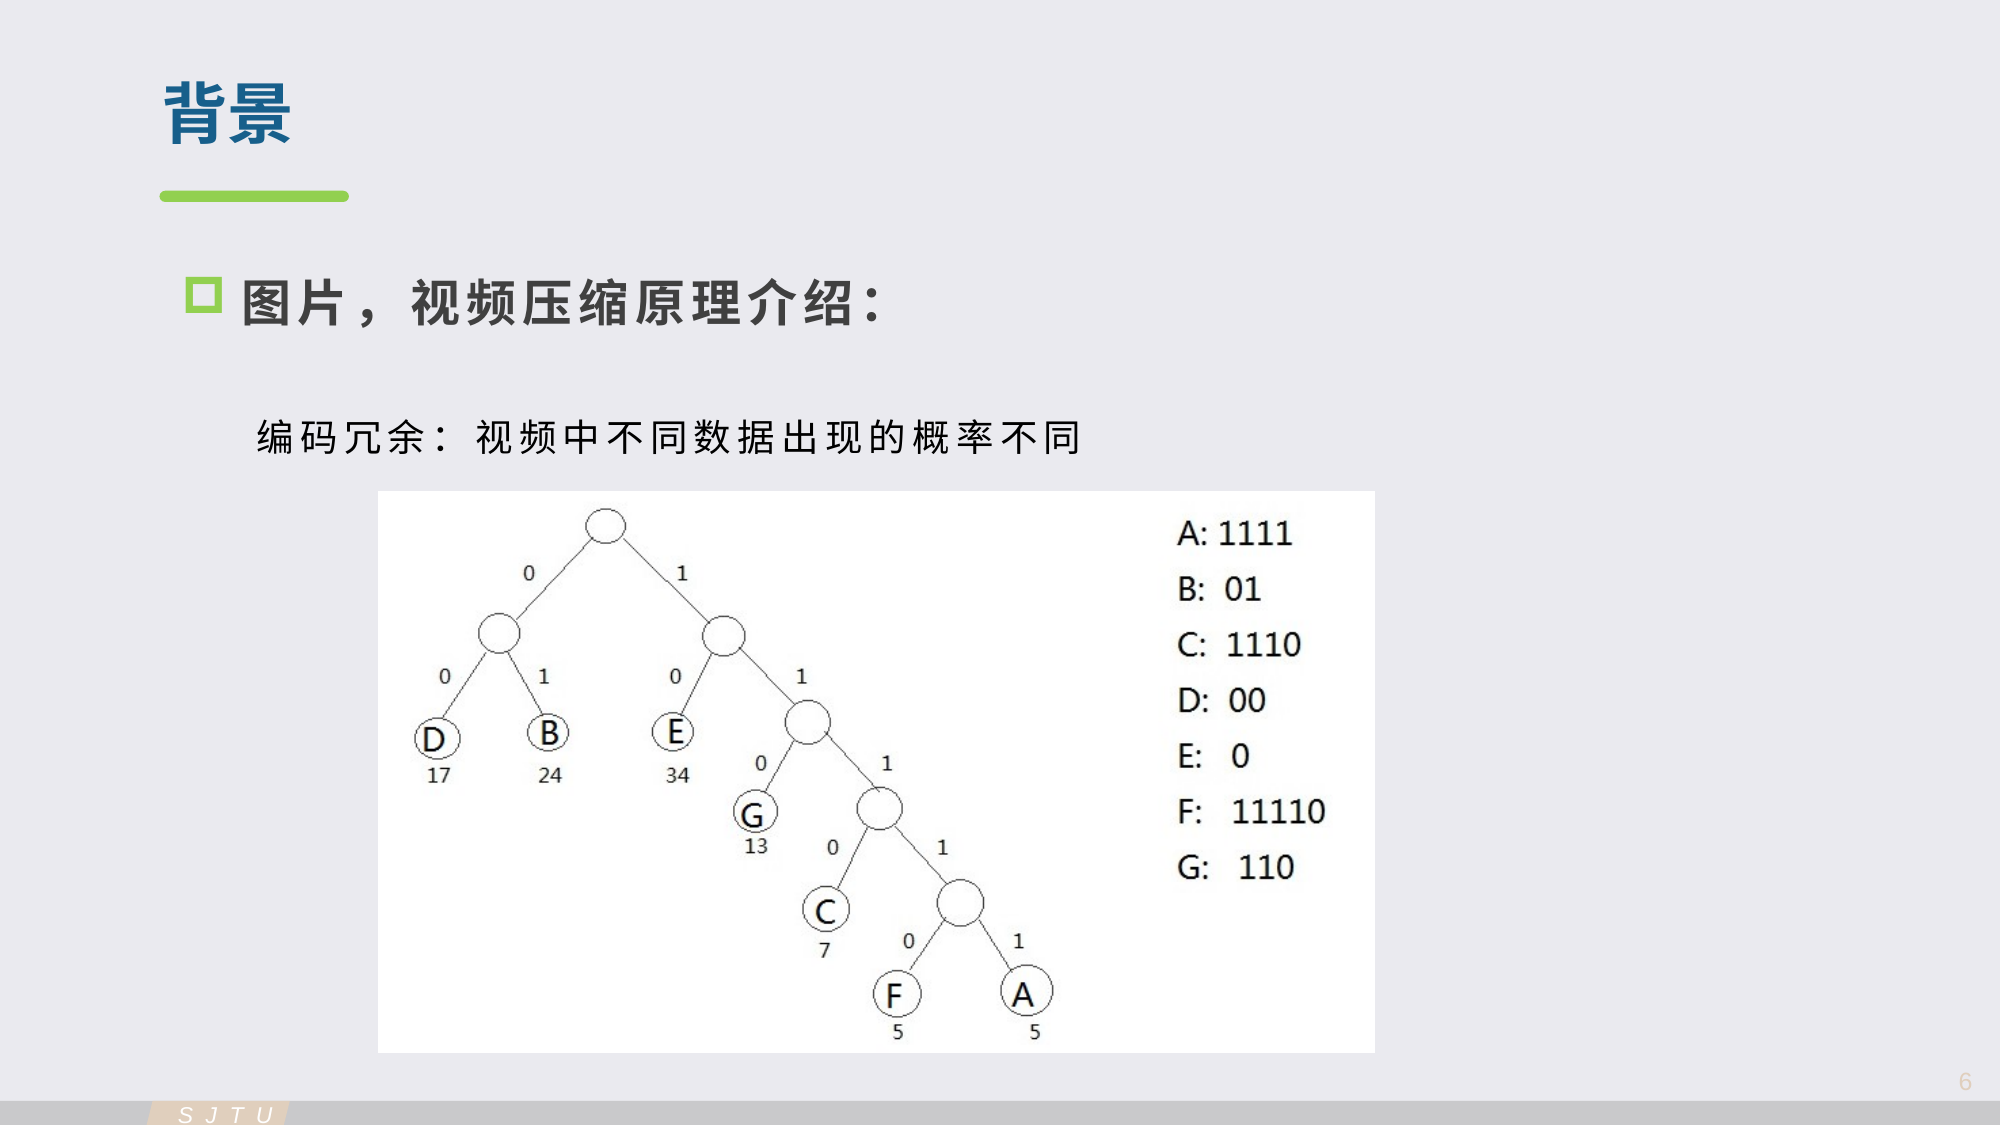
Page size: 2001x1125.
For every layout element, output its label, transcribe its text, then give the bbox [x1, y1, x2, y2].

slide_number 6 [1817, 1052, 1988, 1109]
list 图片，视频压缩原理介绍： 编码冗余：视频中不同数据出现的概率不同 [166, 245, 1873, 949]
list 背景 [146, 62, 1750, 161]
picture [378, 491, 1375, 1053]
